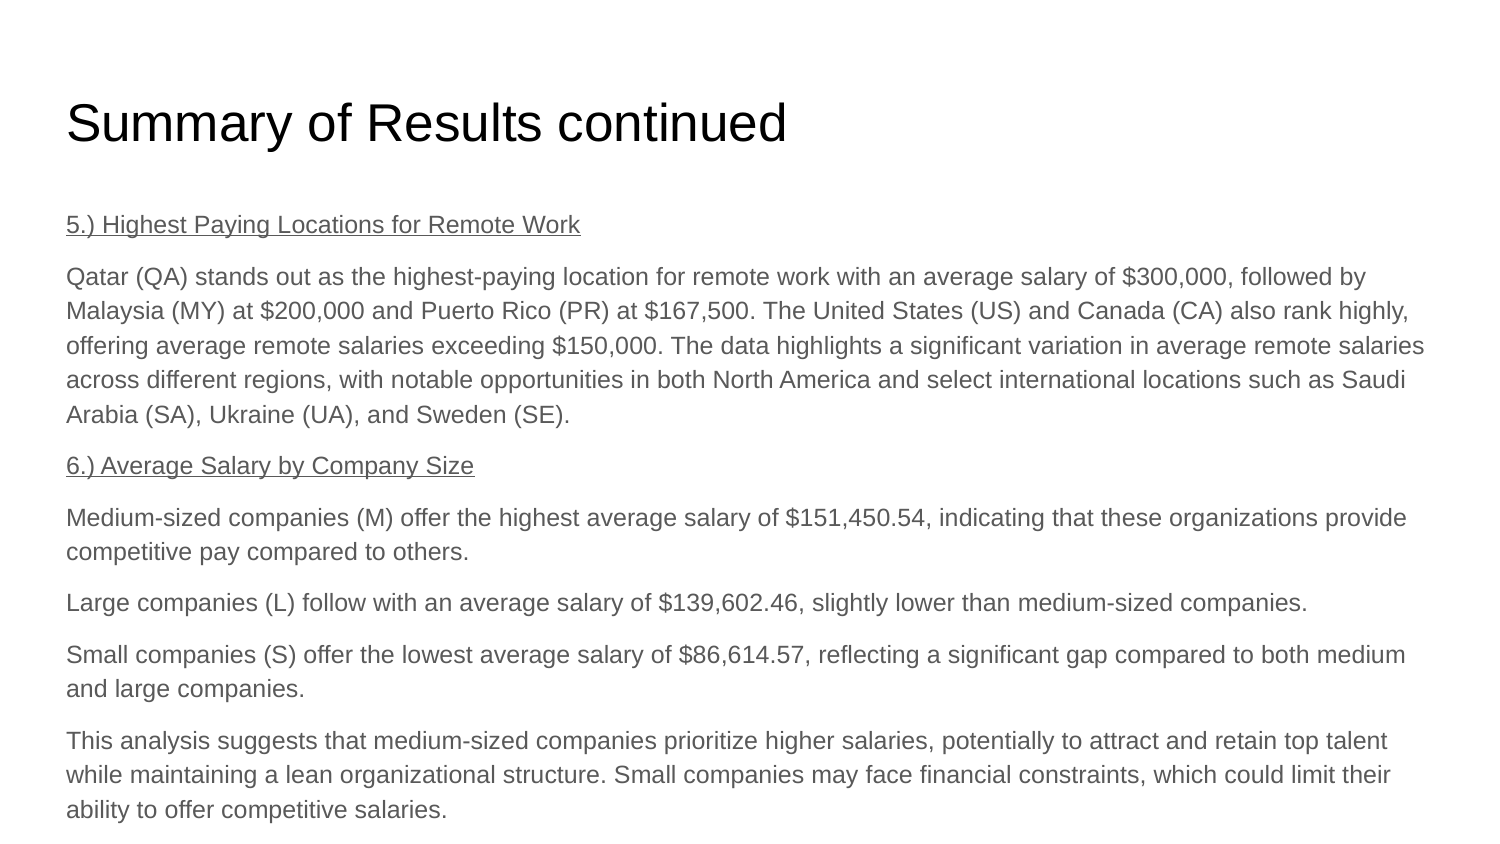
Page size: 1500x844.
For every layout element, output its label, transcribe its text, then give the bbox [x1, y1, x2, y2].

list 5.) Highest Paying Locations for Remote Work Qatar (QA) stands out as the highest-paying location for remote work with an average salary of $300,000, followed by Malaysia (MY) at $200,000 and Puerto Rico (PR) at $167,500. The United States (US) and Canada (CA) also rank highly, offering average remote salaries exceeding $150,000. The data highlights a significant variation in average remote salaries across different regions, with notable opportunities in both North America and select international locations such as Saudi Arabia (SA), Ukraine (UA), and Sweden (SE). 6.) Average Salary by Company Size Medium-sized companies (M) offer the highest average salary of $151,450.54, indicating that these organizations provide competitive pay compared to others. Large companies (L) follow with an average salary of $139,602.46, slightly lower than medium-sized companies. Small companies (S) offer the lowest average salary of $86,614.57, reflecting a significant gap compared to both medium and large companies. This analysis suggests that medium-sized companies prioritize higher salaries, potentially to attract and retain top talent while maintaining a lean organizational structure. Small companies may face financial constraints, which could limit their ability to offer competitive salaries. [51, 189, 1449, 844]
title Summary of Results continued [51, 72, 1449, 167]
